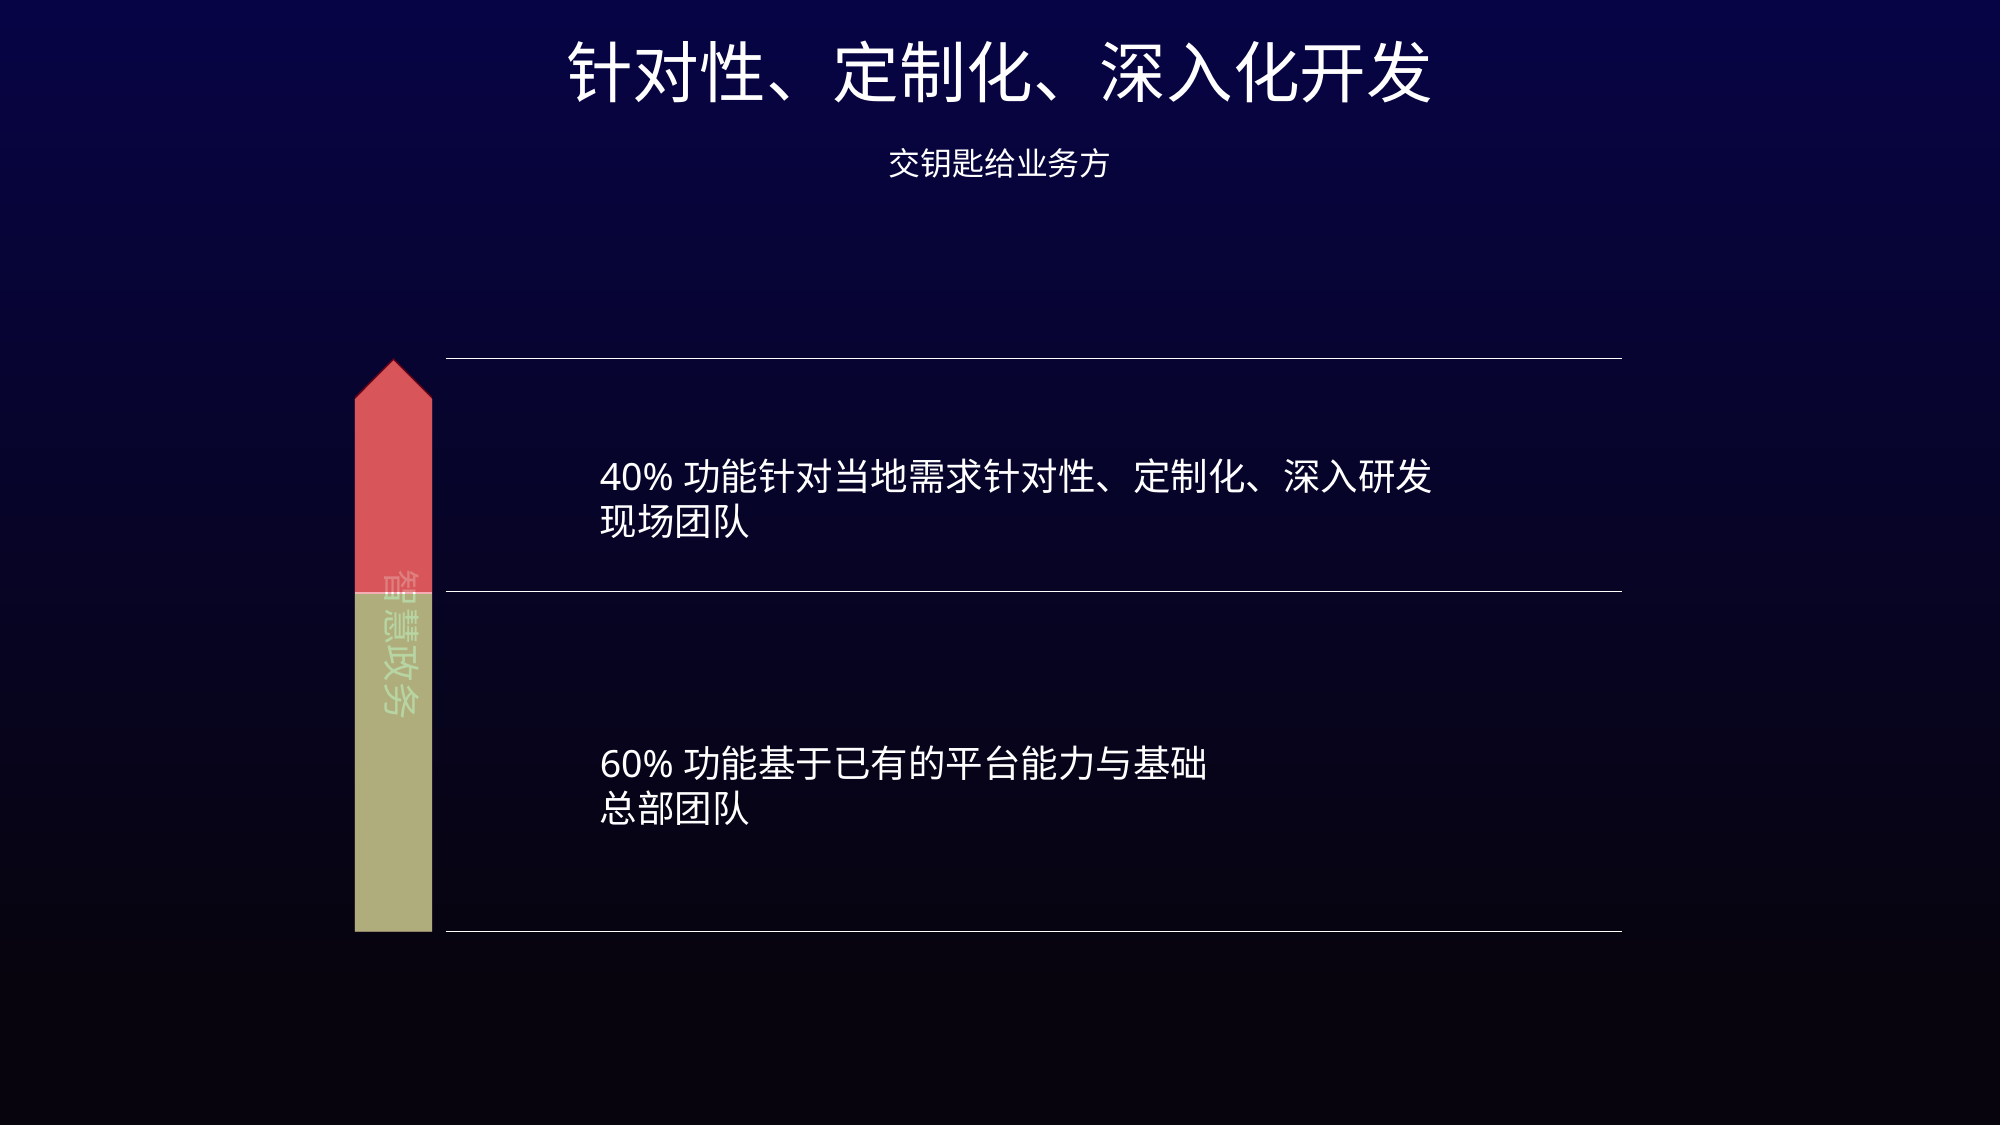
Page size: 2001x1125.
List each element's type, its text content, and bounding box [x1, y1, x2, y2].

text_box 60%功能基于已有的平台能力与基础 总部团队 [585, 732, 1491, 838]
list 针对性、定制化、深入化开发 [132, 23, 1868, 129]
text_box 40%功能针对当地需求针对性、定制化、深入研发 现场团队 [585, 445, 1491, 551]
list 交钥匙给业务方 [132, 140, 1868, 190]
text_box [354, 360, 433, 932]
